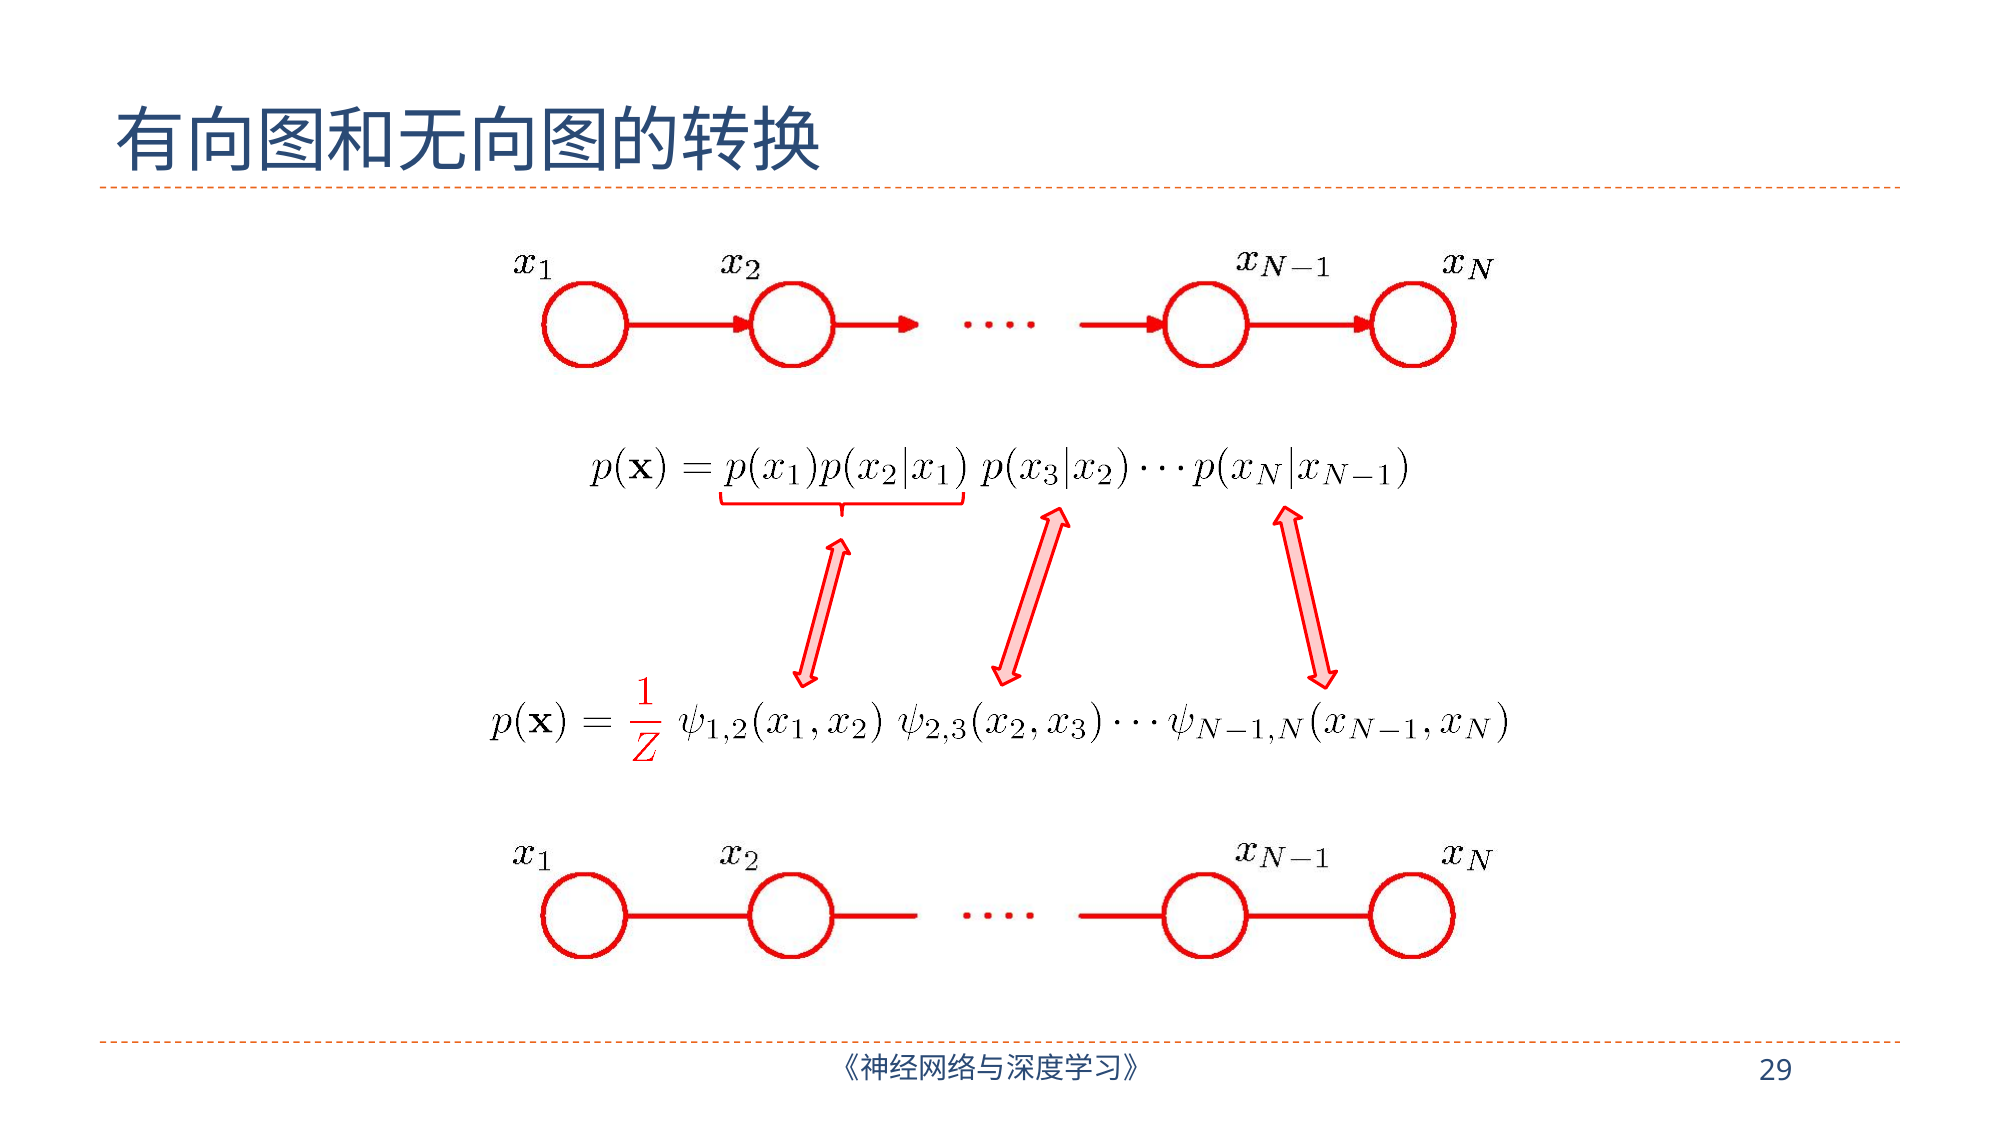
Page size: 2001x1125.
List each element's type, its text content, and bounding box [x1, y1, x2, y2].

picture [489, 673, 1511, 762]
text_box [839, 505, 845, 517]
text_box [991, 506, 1071, 673]
picture [505, 840, 1498, 967]
picture [589, 445, 1411, 492]
title 有向图和无向图的转换 [99, 24, 1900, 188]
text_box [792, 538, 852, 673]
picture [506, 249, 1499, 376]
text_box [1272, 505, 1338, 673]
